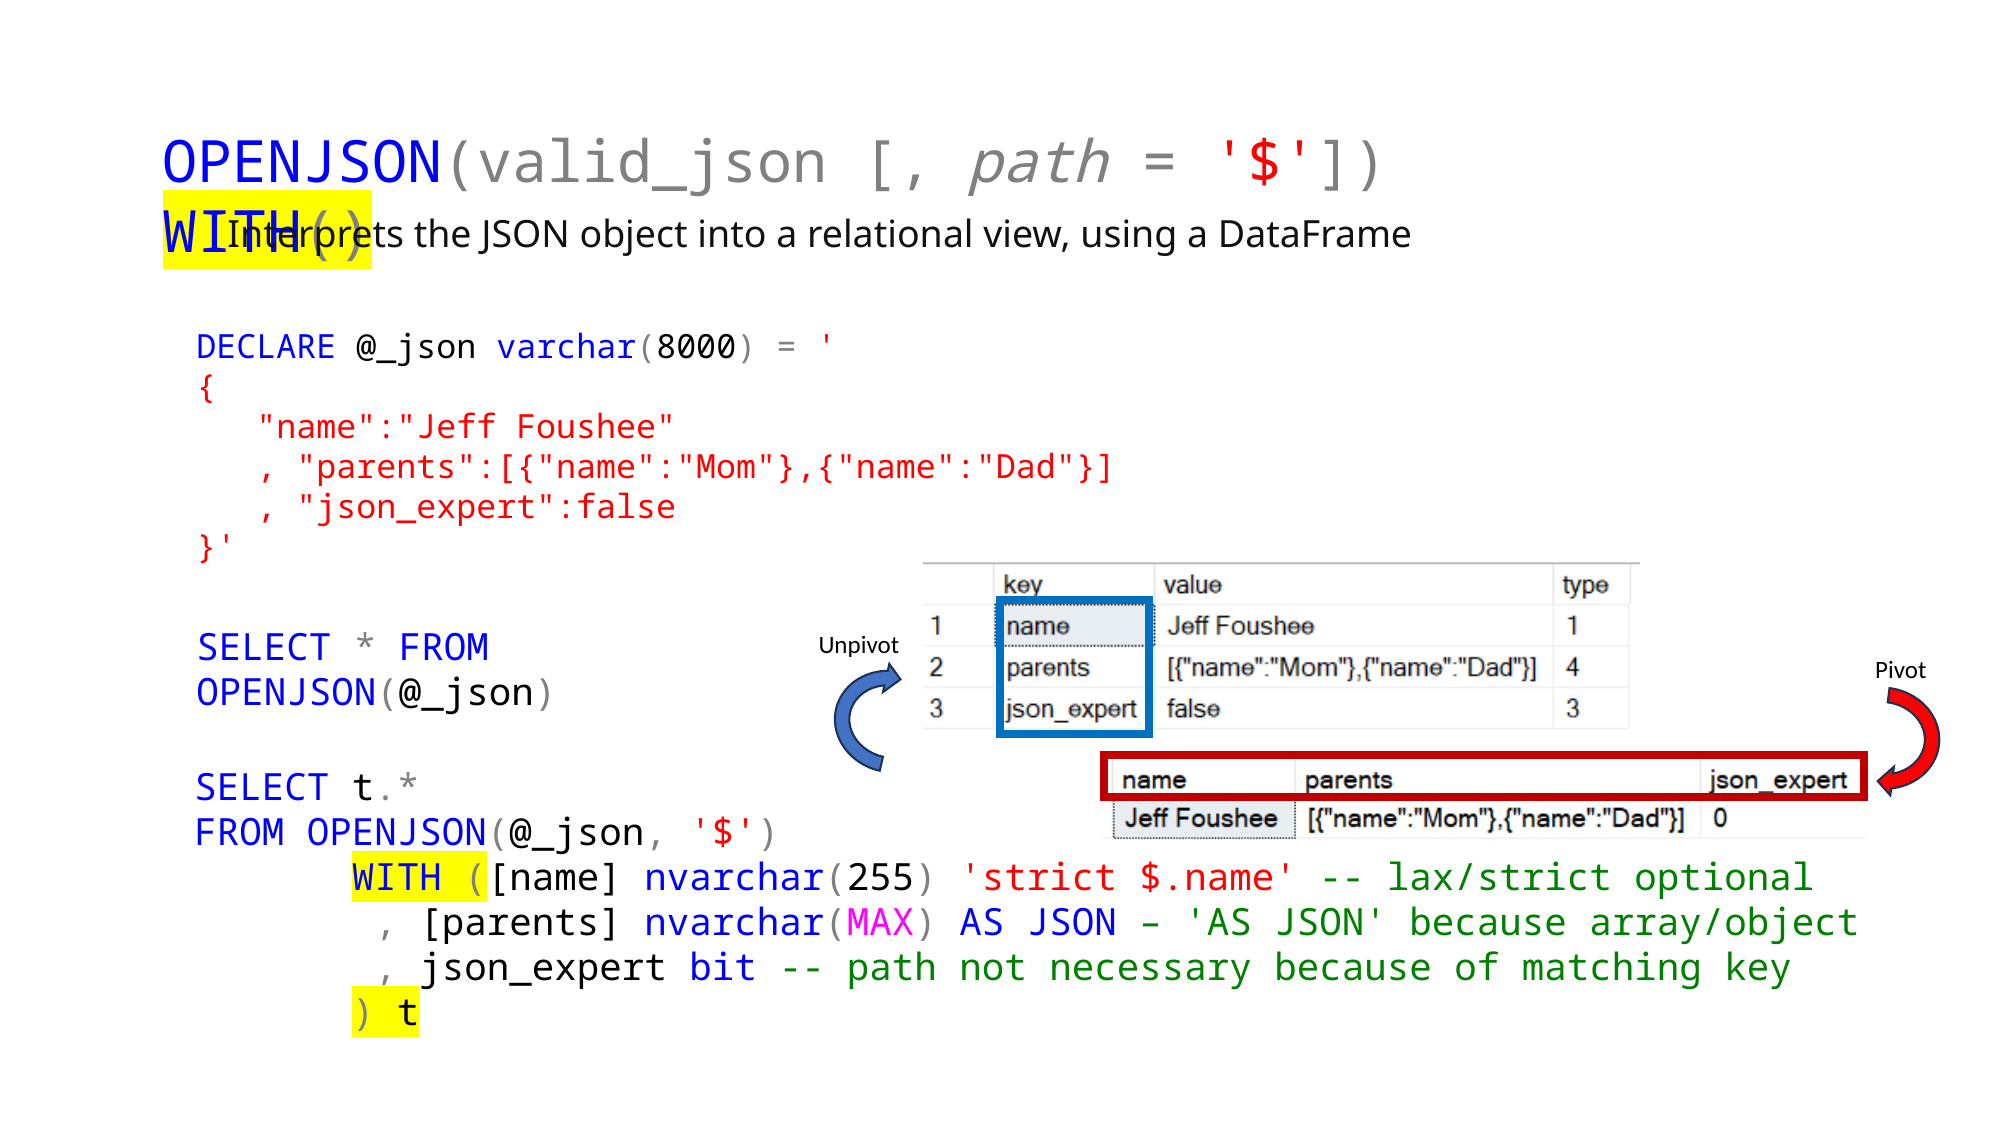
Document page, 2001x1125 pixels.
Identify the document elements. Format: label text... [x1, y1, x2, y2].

text_box Interprets the JSON object into a relational view, using a DataFrame [212, 202, 1532, 263]
text_box DECLARE @_json varchar(8000) = ' { "name":"Jeff Foushee" , "parents":[{"name":"Mom"},{"name":"Dad"}] , "json_expert":false }' [181, 317, 1198, 561]
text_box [181, 561, 1640, 735]
text_box SELECT t.* FROM OPENJSON(@_json, '$') WITH ([name] nvarchar(255) 'strict $.name' -- lax/strict optional , [parents] nvarchar(MAX) AS JSON – 'AS JSON' because array/object , json_expert bit -- path not necessary because of matching key ) t [179, 755, 1920, 1041]
text_box OPENJSON(valid_json [, path = '$']) WITH() [147, 116, 1596, 272]
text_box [803, 599, 1960, 797]
picture [1103, 797, 1865, 848]
